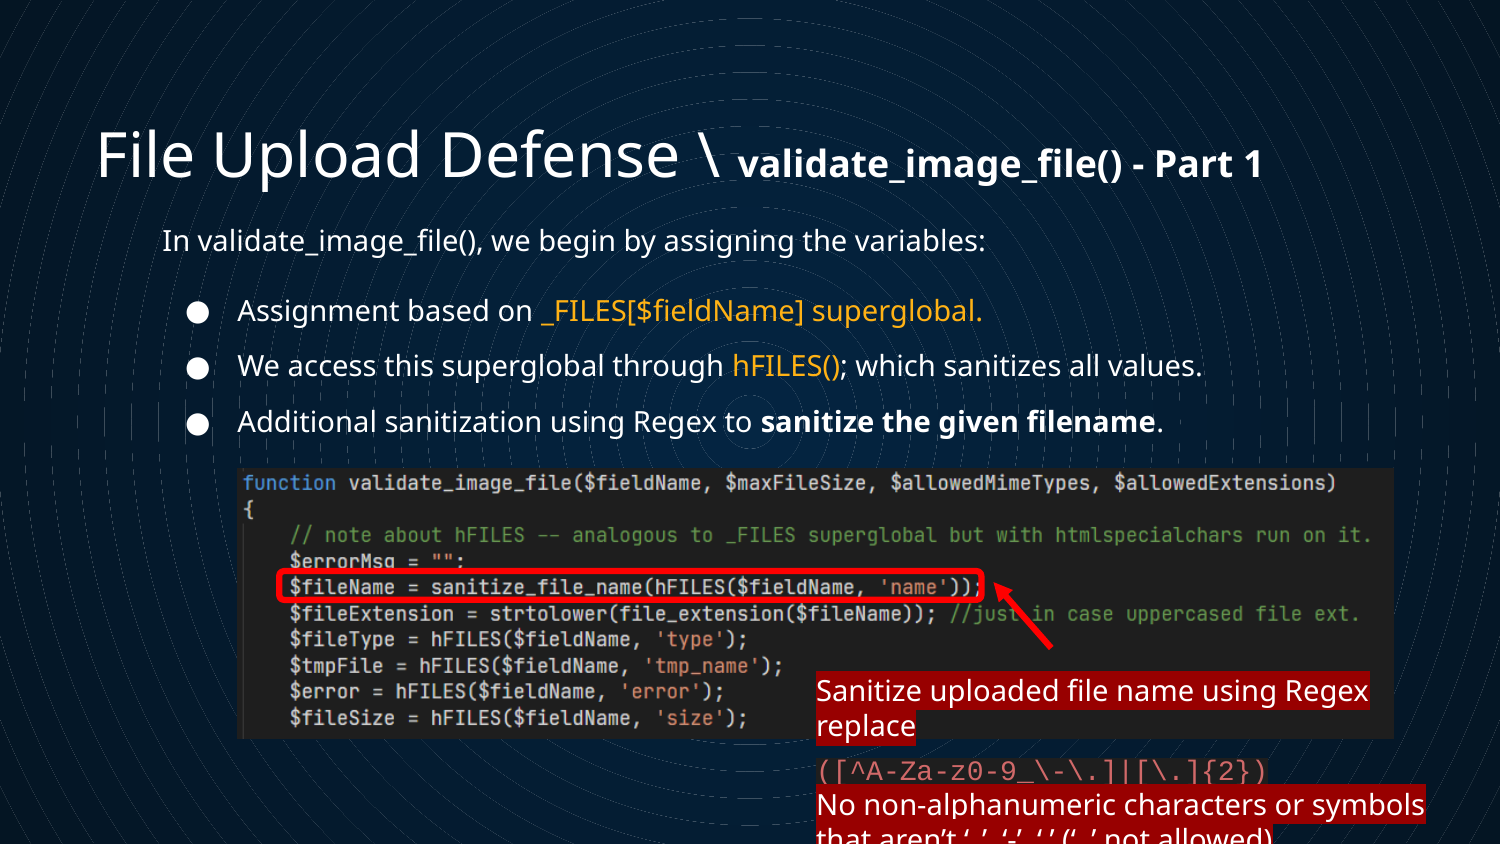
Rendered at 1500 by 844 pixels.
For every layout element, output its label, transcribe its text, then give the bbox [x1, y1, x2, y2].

text_box [90, 215, 147, 321]
title File Upload Defense \ validate_image_file() - Part 1 [80, 105, 1476, 206]
text_box In validate_image_file(), we begin by assigning the variables: Assignment based on _FILES[$fieldName] superglobal. We access this superglobal through hFILES(); which sanitizes all values. Additional sanitization using Regex to sanitize the given filename. [147, 206, 1314, 457]
picture [236, 468, 1394, 739]
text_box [993, 581, 1052, 649]
text_box [1314, 215, 1357, 321]
text_box Sanitize uploaded file name using Regex replace ([^A-Za-z0-9_\-\.]|[\.]{2}) No non-alphanumeric characters or symbols that aren’t ‘_’, ‘-’, ‘.’ (‘..’ not allowed) [800, 657, 1455, 844]
